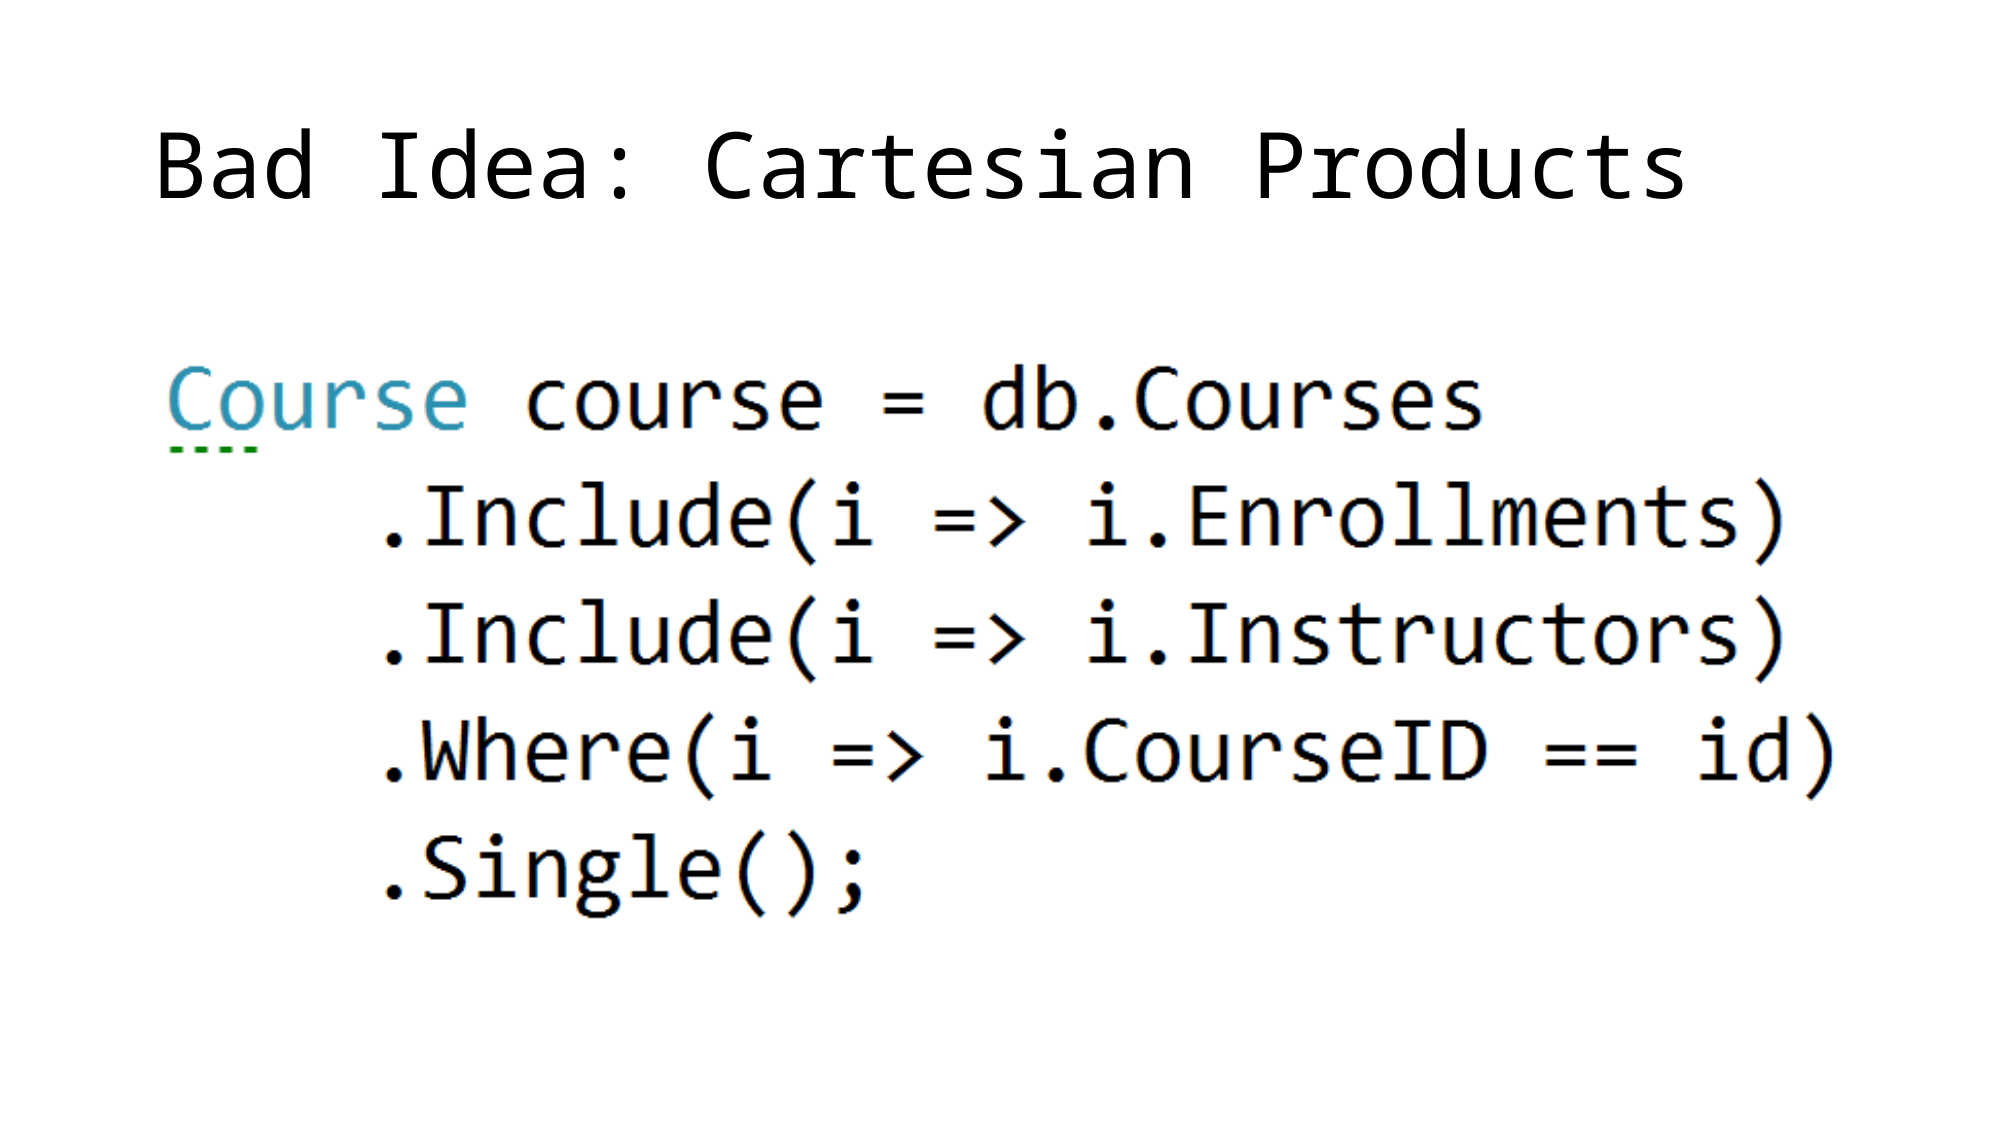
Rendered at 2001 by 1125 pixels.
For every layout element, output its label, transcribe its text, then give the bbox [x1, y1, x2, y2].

title Bad Idea: Cartesian Products [137, 59, 1863, 278]
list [137, 338, 1863, 974]
